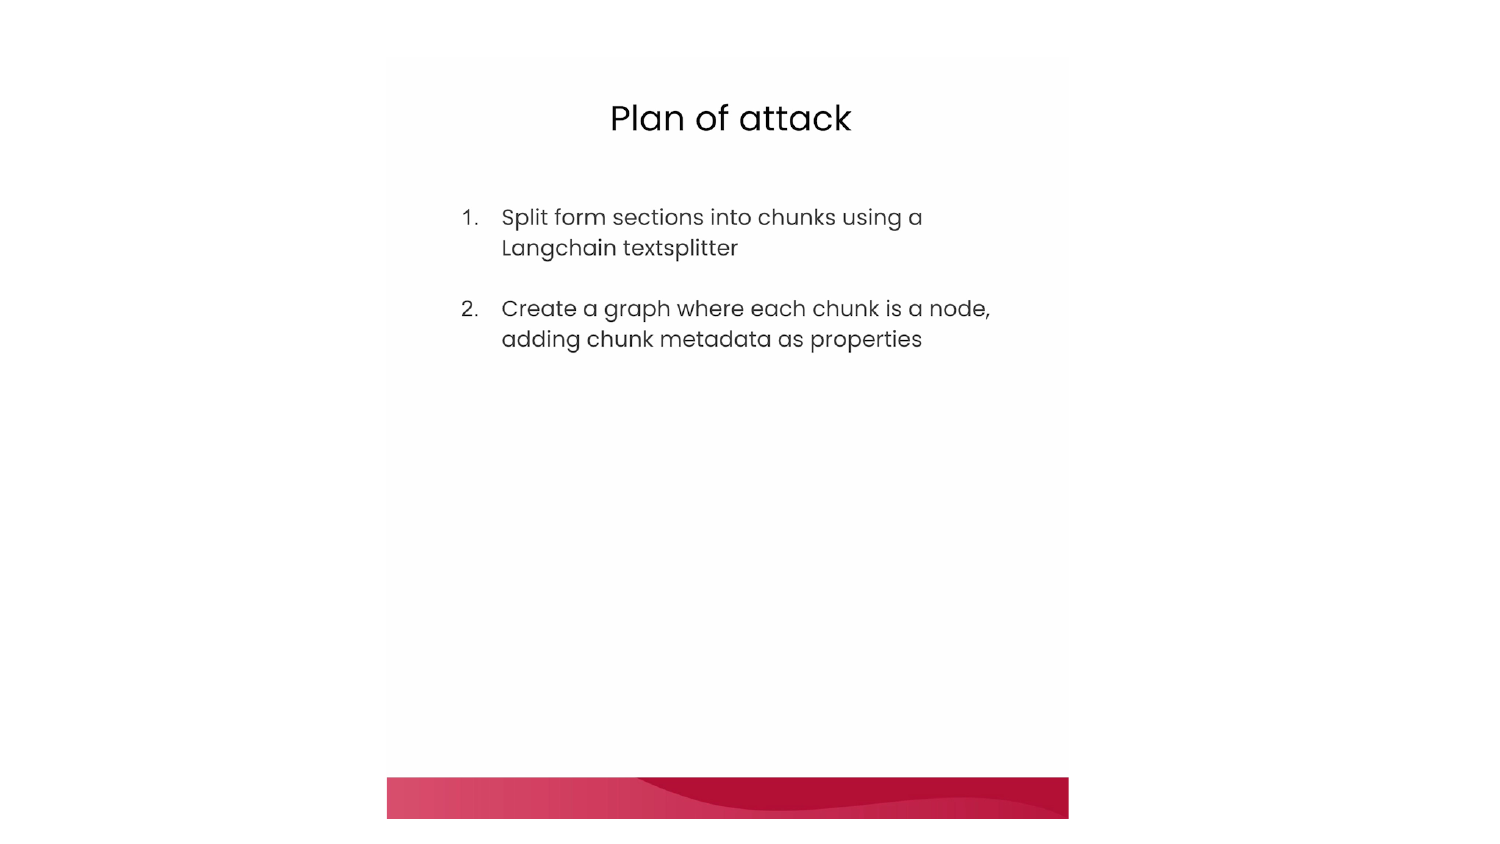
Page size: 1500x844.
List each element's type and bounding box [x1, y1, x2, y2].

picture [386, 57, 1069, 819]
